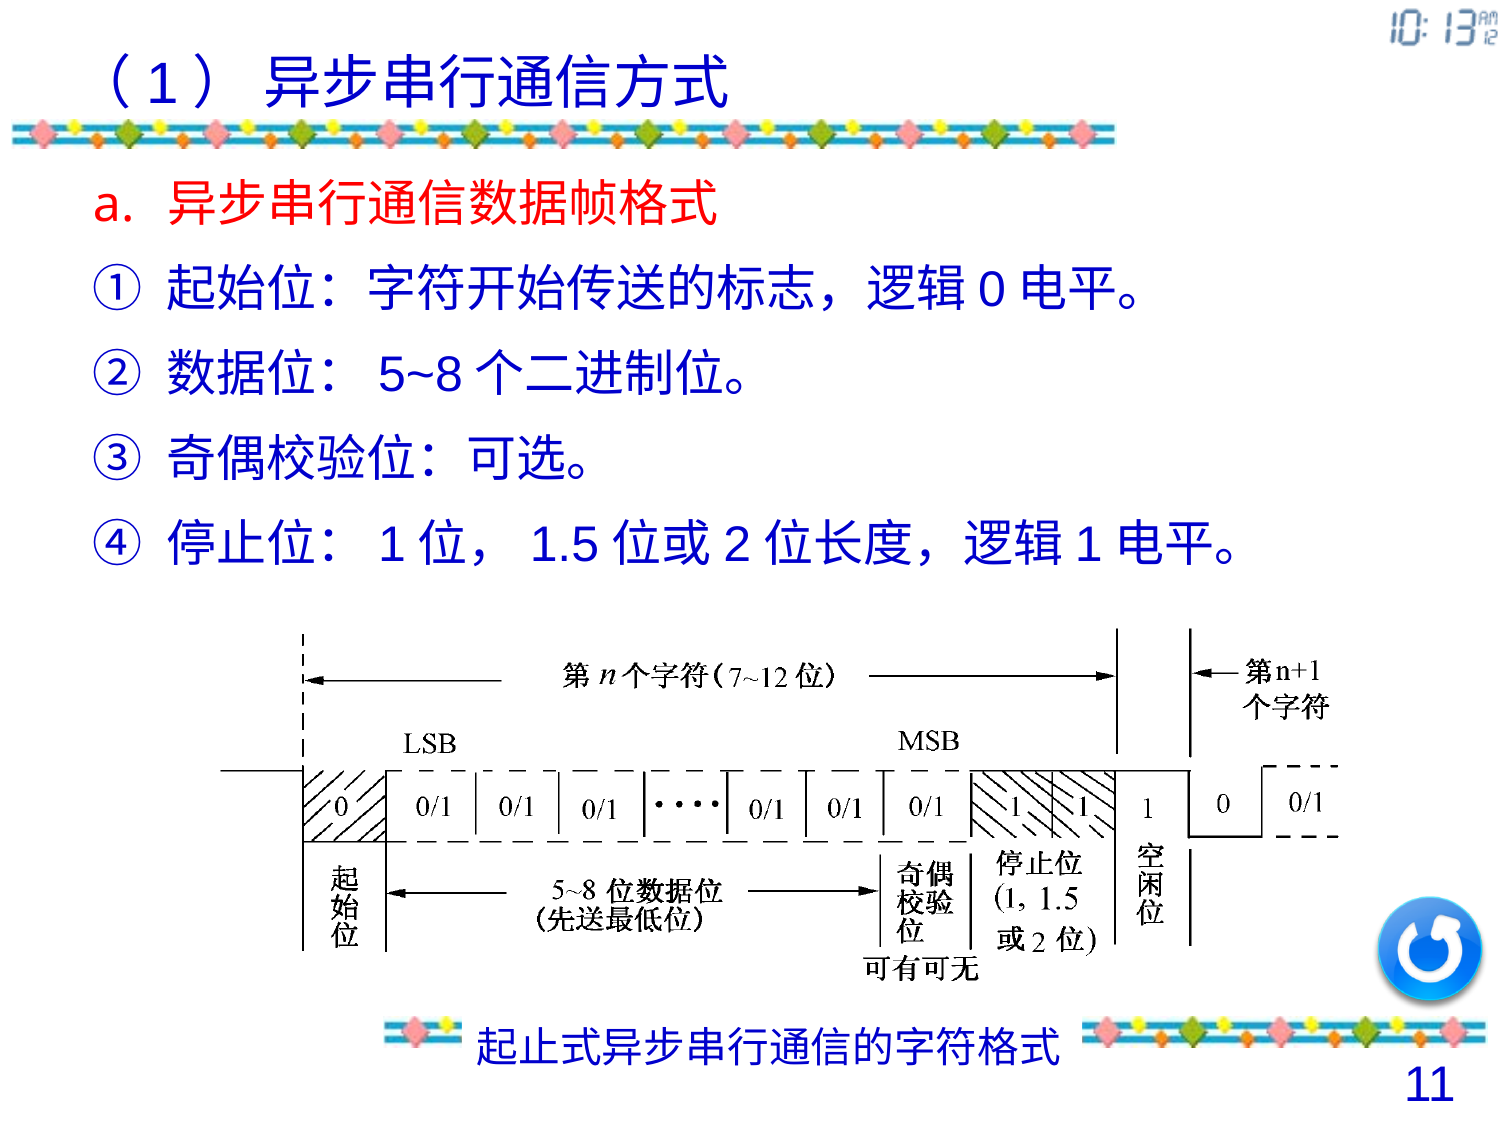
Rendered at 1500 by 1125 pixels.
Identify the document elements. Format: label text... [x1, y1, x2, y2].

picture [1369, 894, 1489, 1014]
text_box 异步串行通信数据帧格式 ① 起始位：字符开始传送的标志，逻辑0电平。 ② 数据位：5~8个二进制位。 ③ 奇偶校验位：可选。 ④ 停止位：1位，1.5位或2位长度，逻辑1电平。 [78, 163, 1467, 579]
text_box （1） 异步串行通信方式 [58, 23, 809, 116]
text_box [193, 599, 1351, 1080]
picture [1351, 1016, 1488, 1048]
picture [1371, 0, 1500, 56]
picture [11, 119, 1117, 149]
